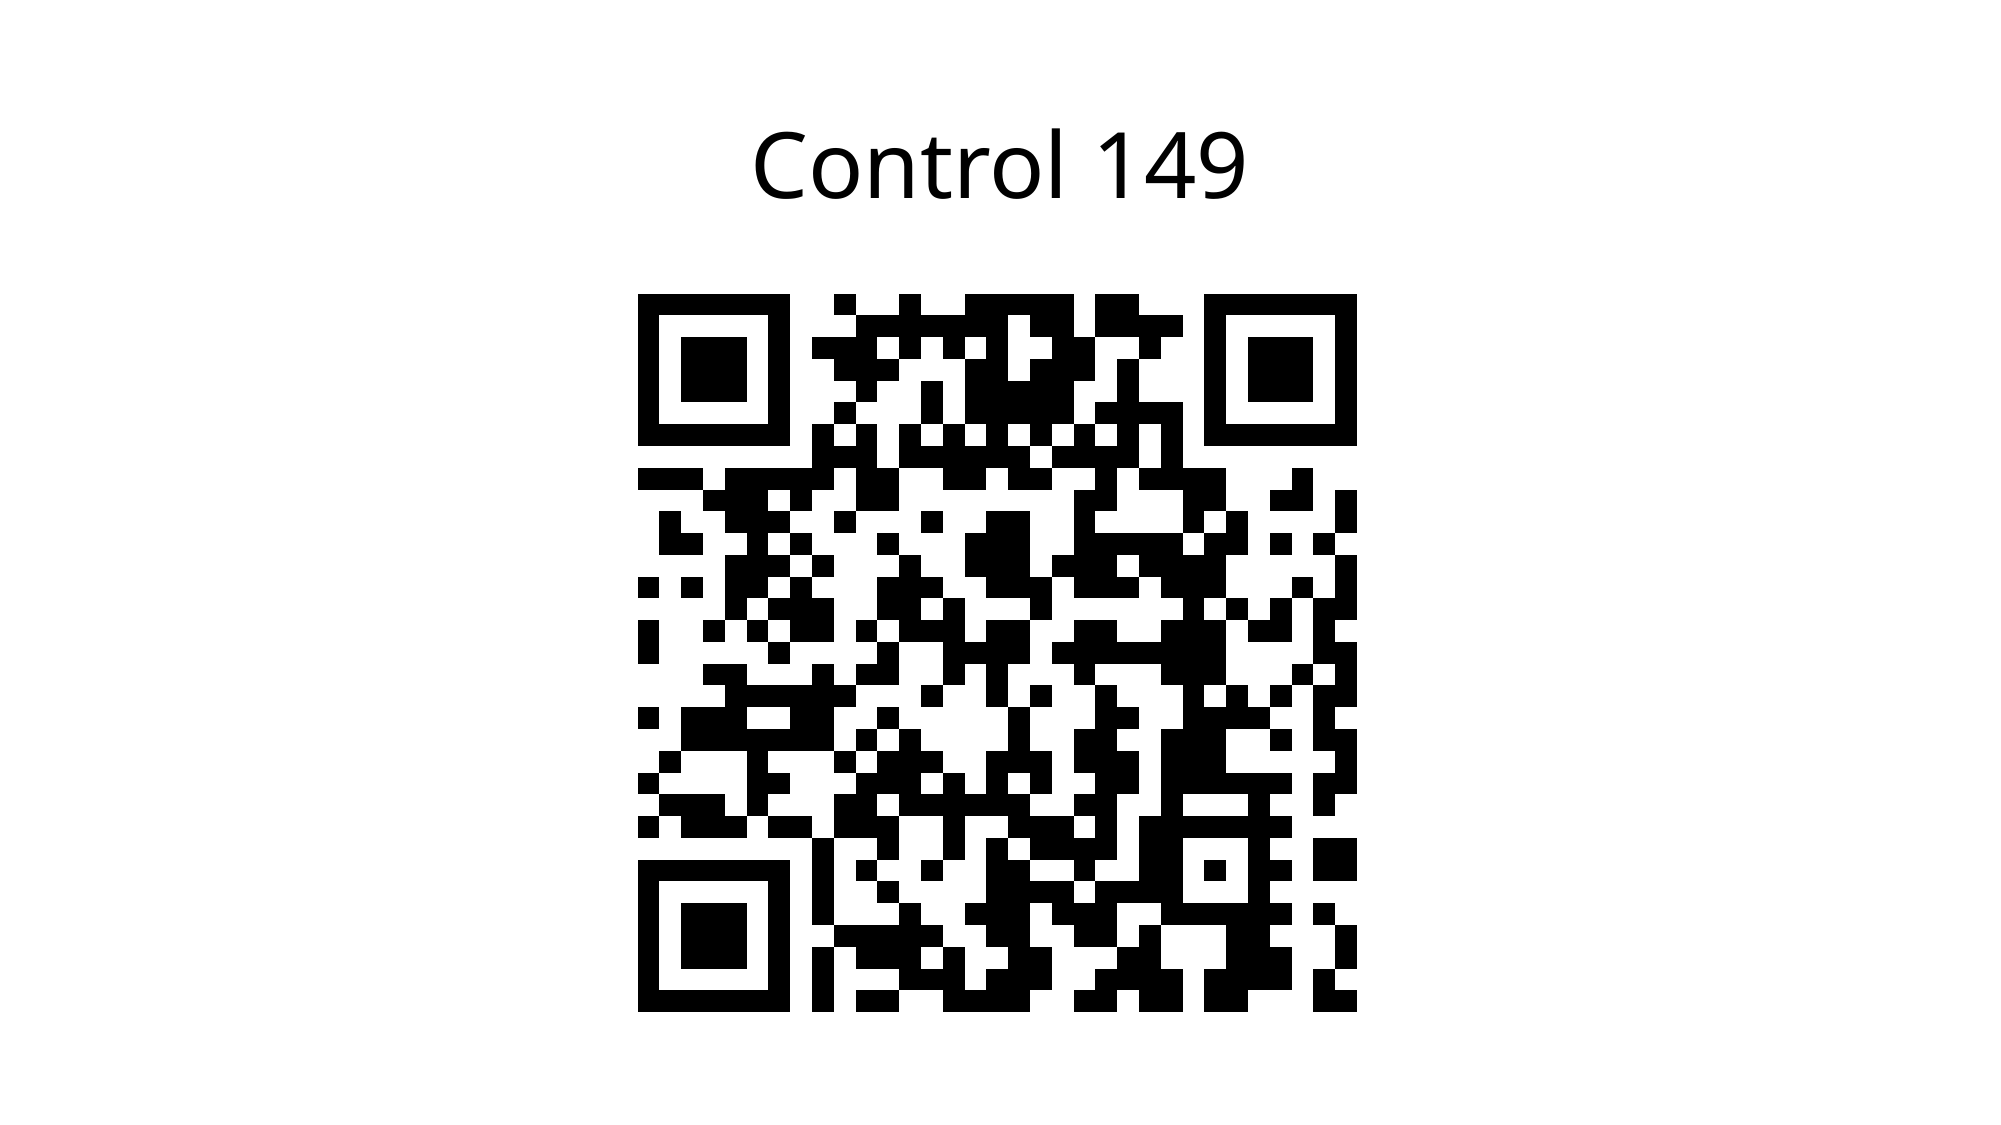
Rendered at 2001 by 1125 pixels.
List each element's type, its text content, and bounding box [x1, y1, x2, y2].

title Control 149 [137, 59, 1863, 278]
picture [564, 220, 1436, 1091]
